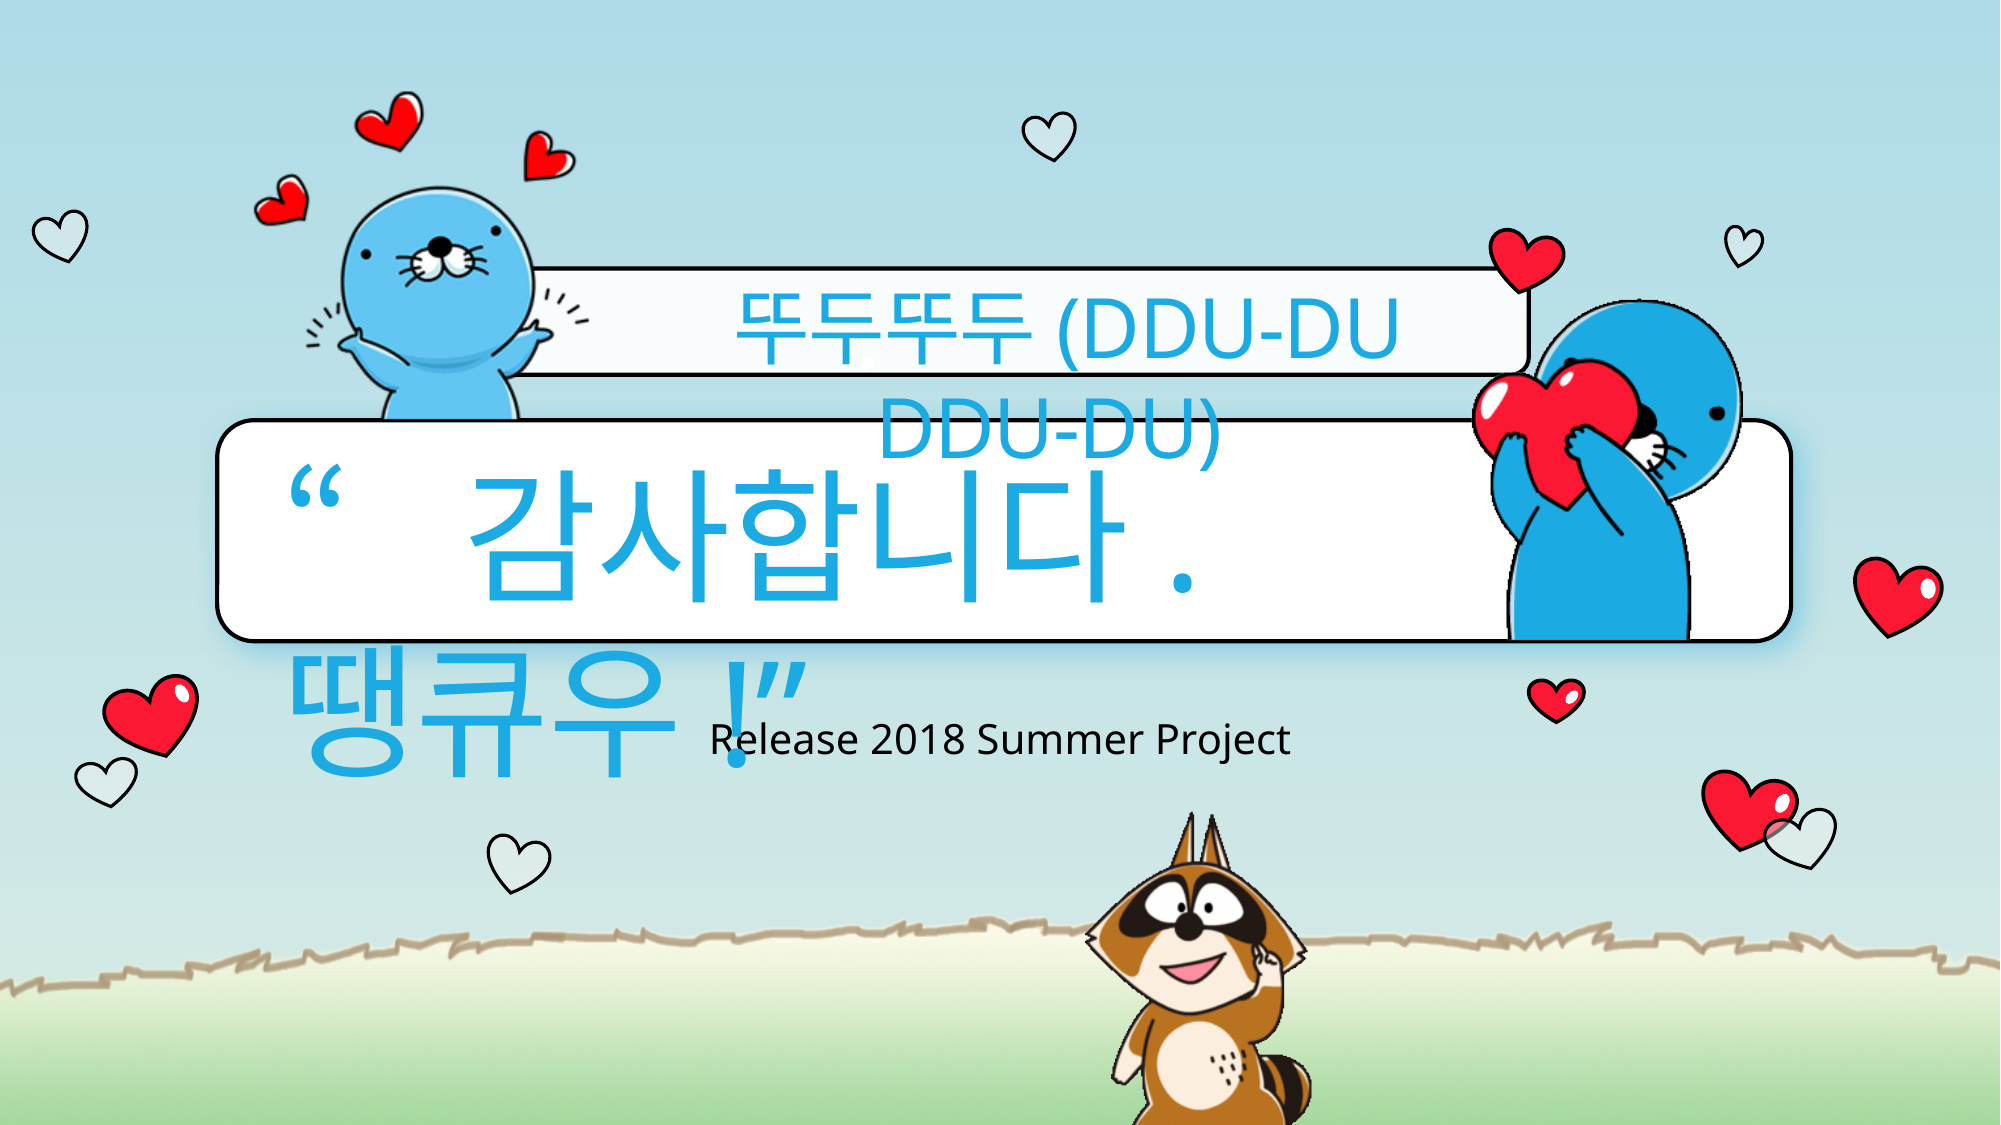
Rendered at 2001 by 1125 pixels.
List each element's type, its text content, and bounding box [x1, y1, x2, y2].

text_box [1489, 228, 1565, 276]
text_box [1022, 111, 1077, 162]
text_box [1773, 792, 1791, 814]
text_box [103, 674, 199, 758]
picture [0, 766, 2000, 1125]
text_box “감사합니다. 땡큐우!” [267, 438, 1499, 804]
text_box [1564, 689, 1580, 705]
text_box [1724, 225, 1764, 268]
text_box [487, 834, 551, 895]
picture [1374, 276, 1787, 660]
text_box [1919, 577, 1937, 600]
text_box [1853, 557, 1943, 638]
text_box [1763, 808, 1837, 870]
text_box [1702, 770, 1799, 852]
text_box [74, 757, 138, 808]
picture [224, 75, 618, 438]
text_box [32, 210, 89, 263]
text_box [1527, 679, 1586, 724]
text_box [173, 683, 191, 704]
text_box 뚜두뚜두(DDU-DU DDU-DU) [618, 267, 1501, 438]
text_box [216, 433, 267, 643]
text_box [1787, 438, 1793, 624]
